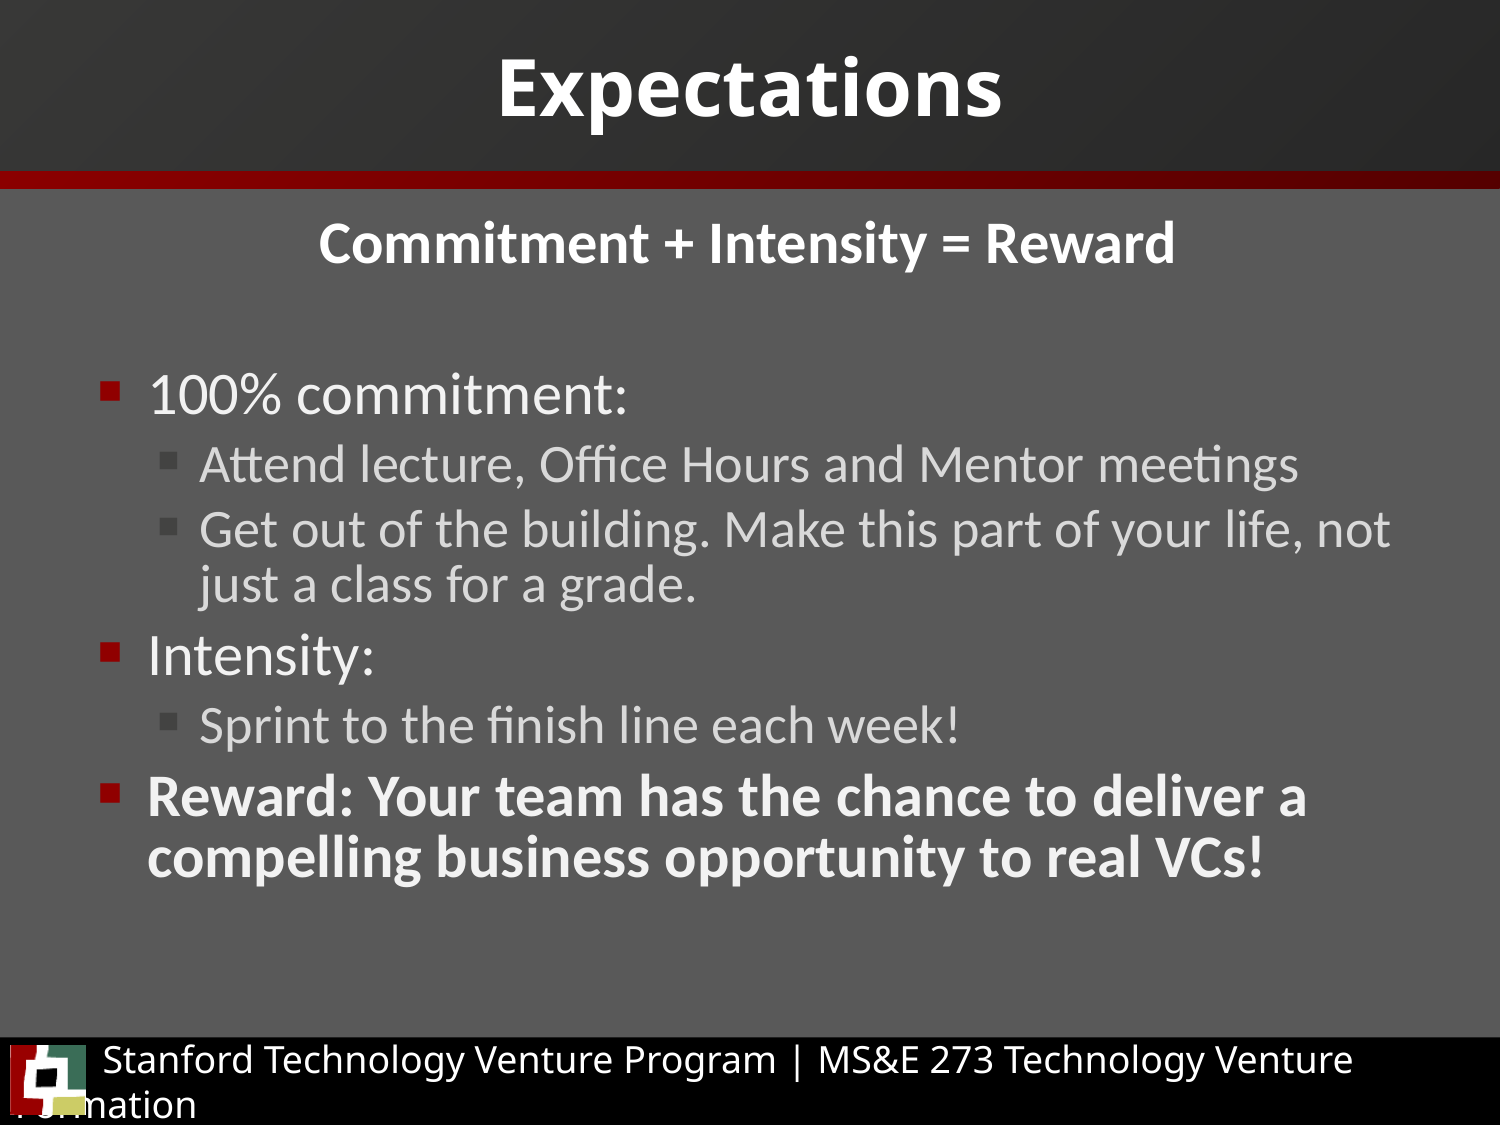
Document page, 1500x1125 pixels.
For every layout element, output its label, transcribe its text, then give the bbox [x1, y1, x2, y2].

picture [10, 1045, 86, 1115]
list Commitment + Intensity = Reward 100% commitment: Attend lecture, Office Hours and Mentor meetings Get out of the building. Make this part of your life, not just a class for a grade. Intensity: Sprint to the finish line each week! Reward: Your team has the chance to deliver a compelling business opportunity to real VCs! [79, 211, 1418, 949]
title Expectations [37, 4, 1463, 168]
